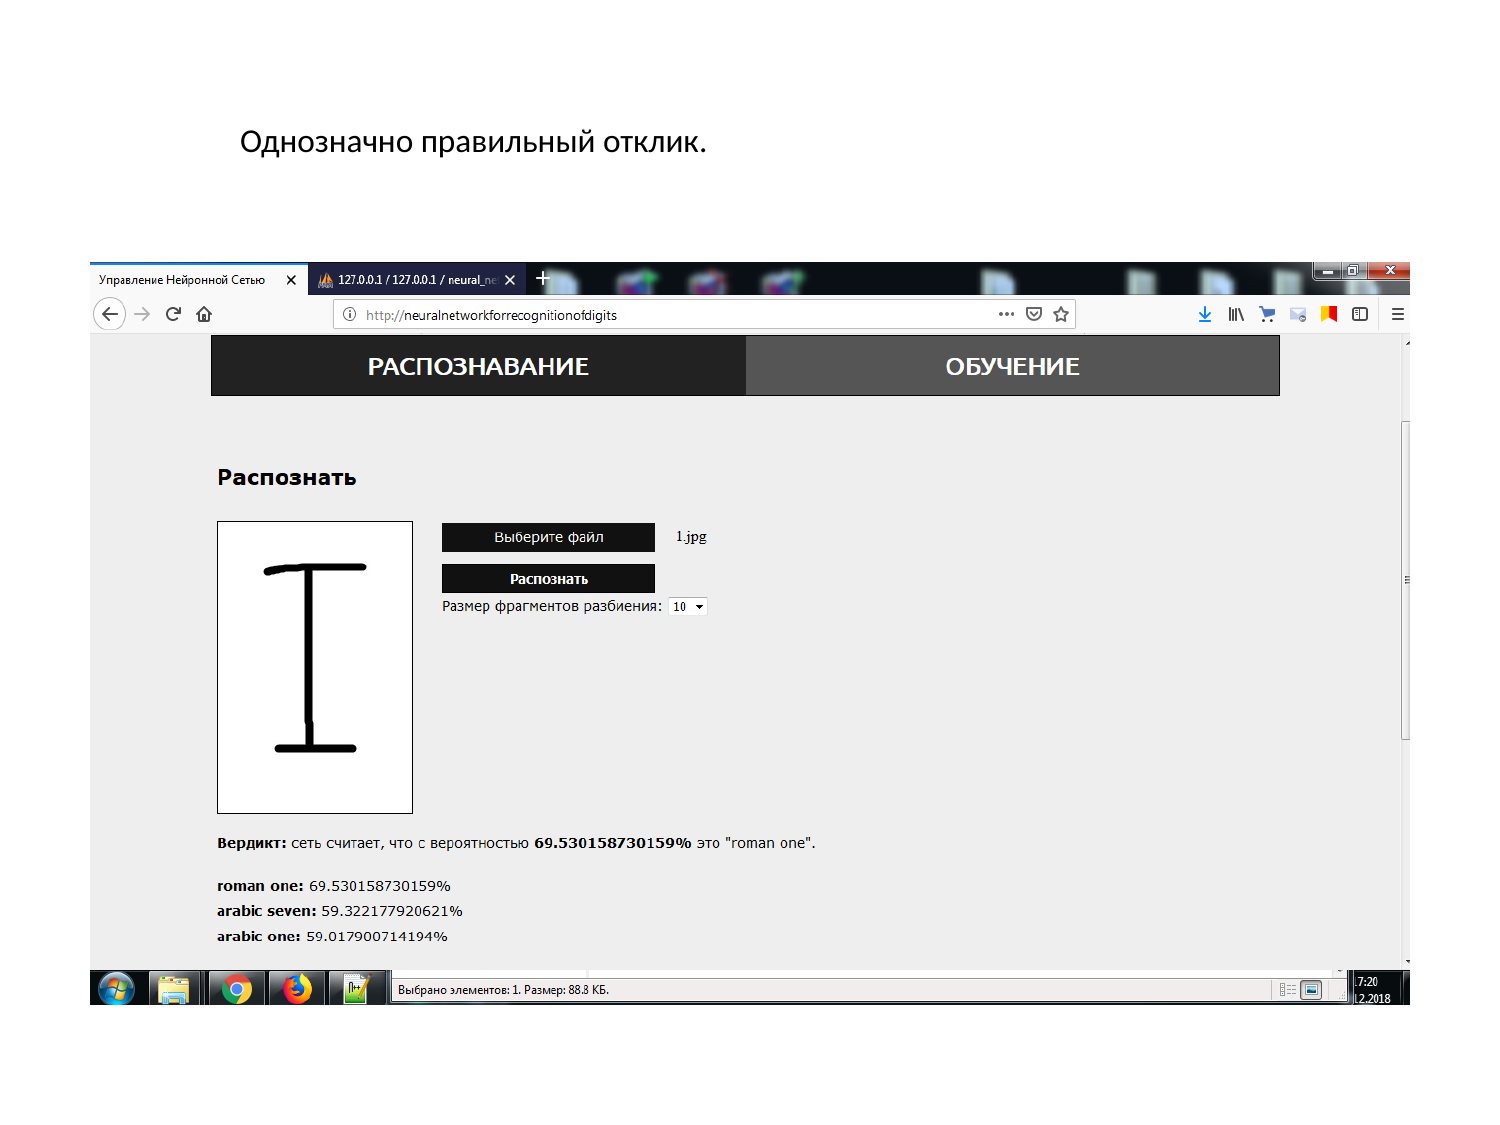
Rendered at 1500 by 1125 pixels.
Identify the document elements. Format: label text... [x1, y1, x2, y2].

title Однозначно правильный отклик. [75, 45, 1425, 233]
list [89, 262, 1411, 1006]
